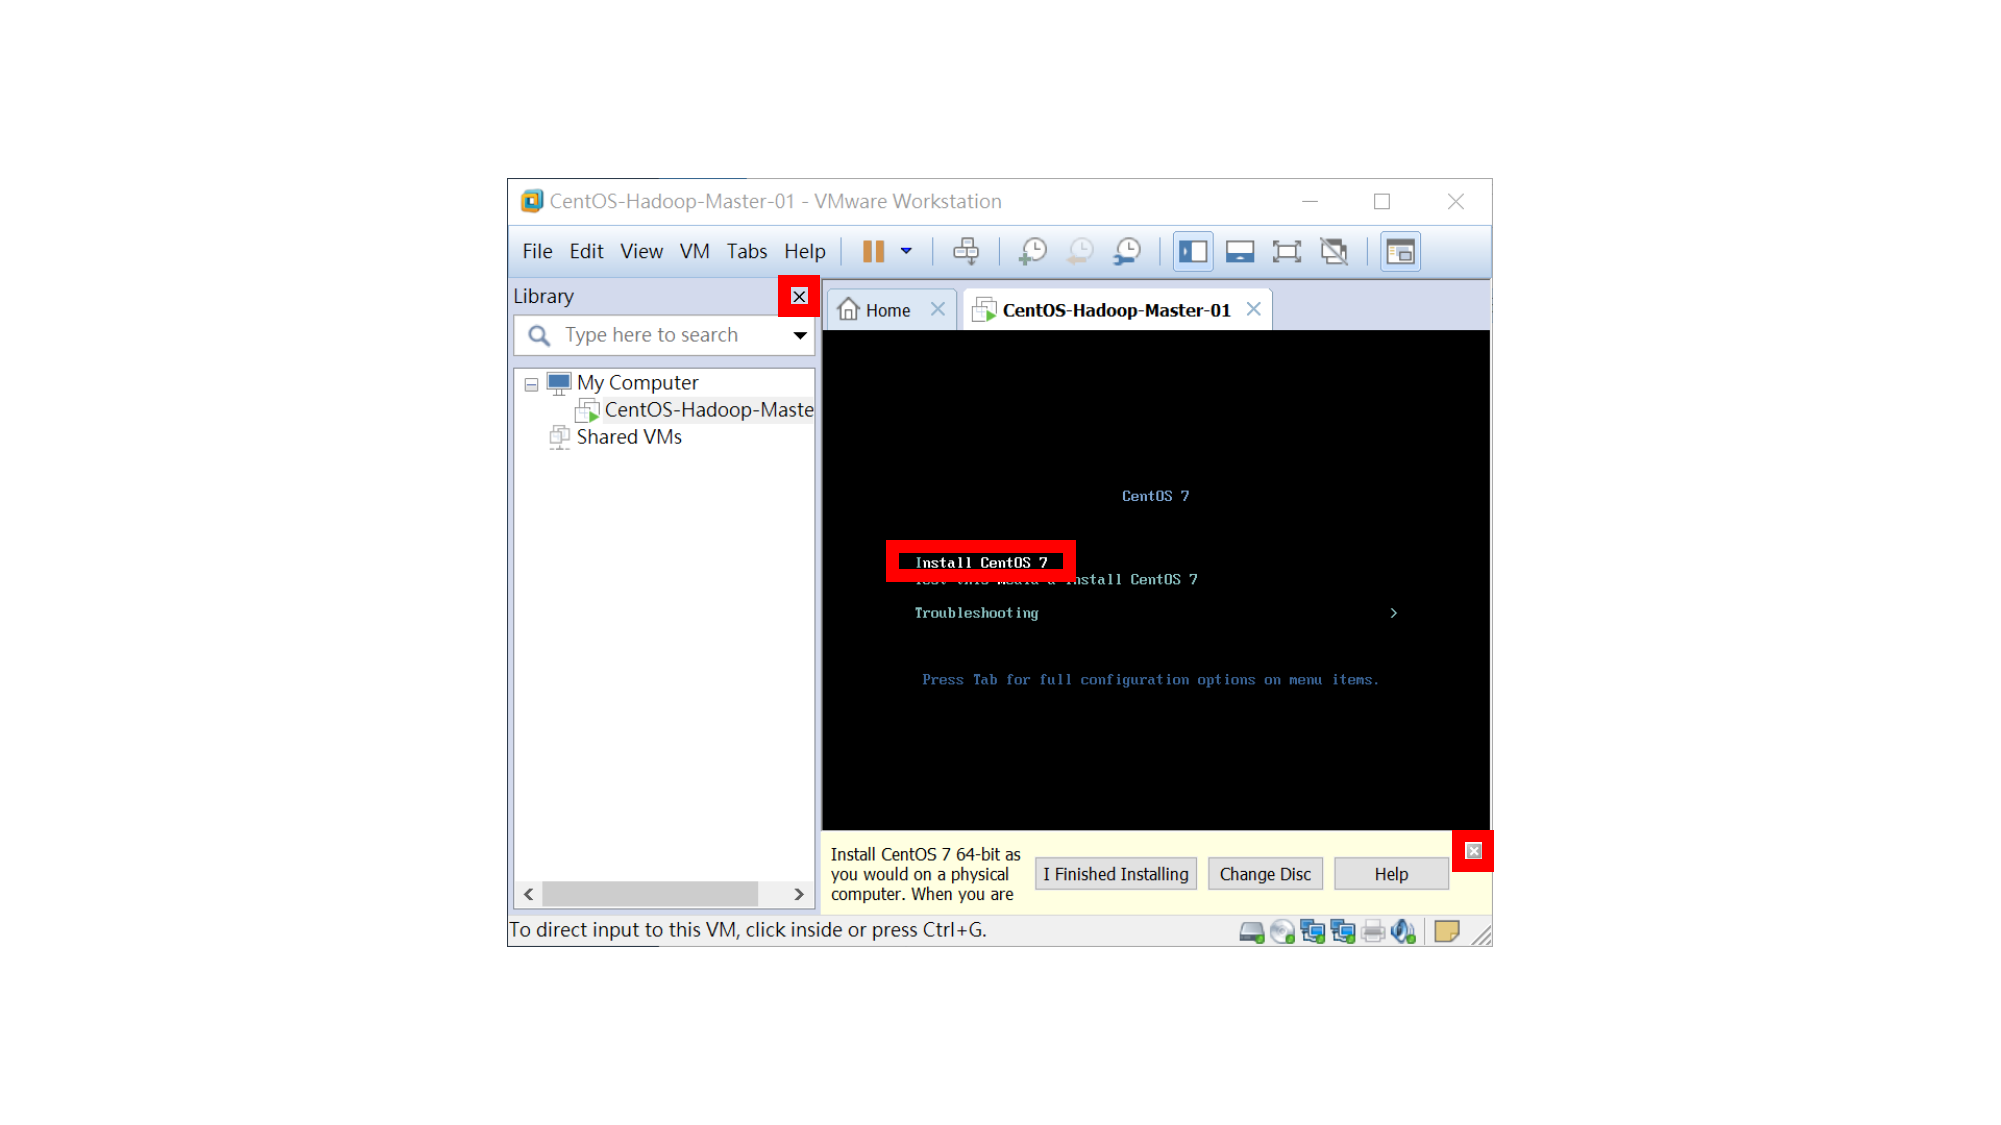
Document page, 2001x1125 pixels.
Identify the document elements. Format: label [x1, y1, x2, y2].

picture [507, 178, 1493, 947]
